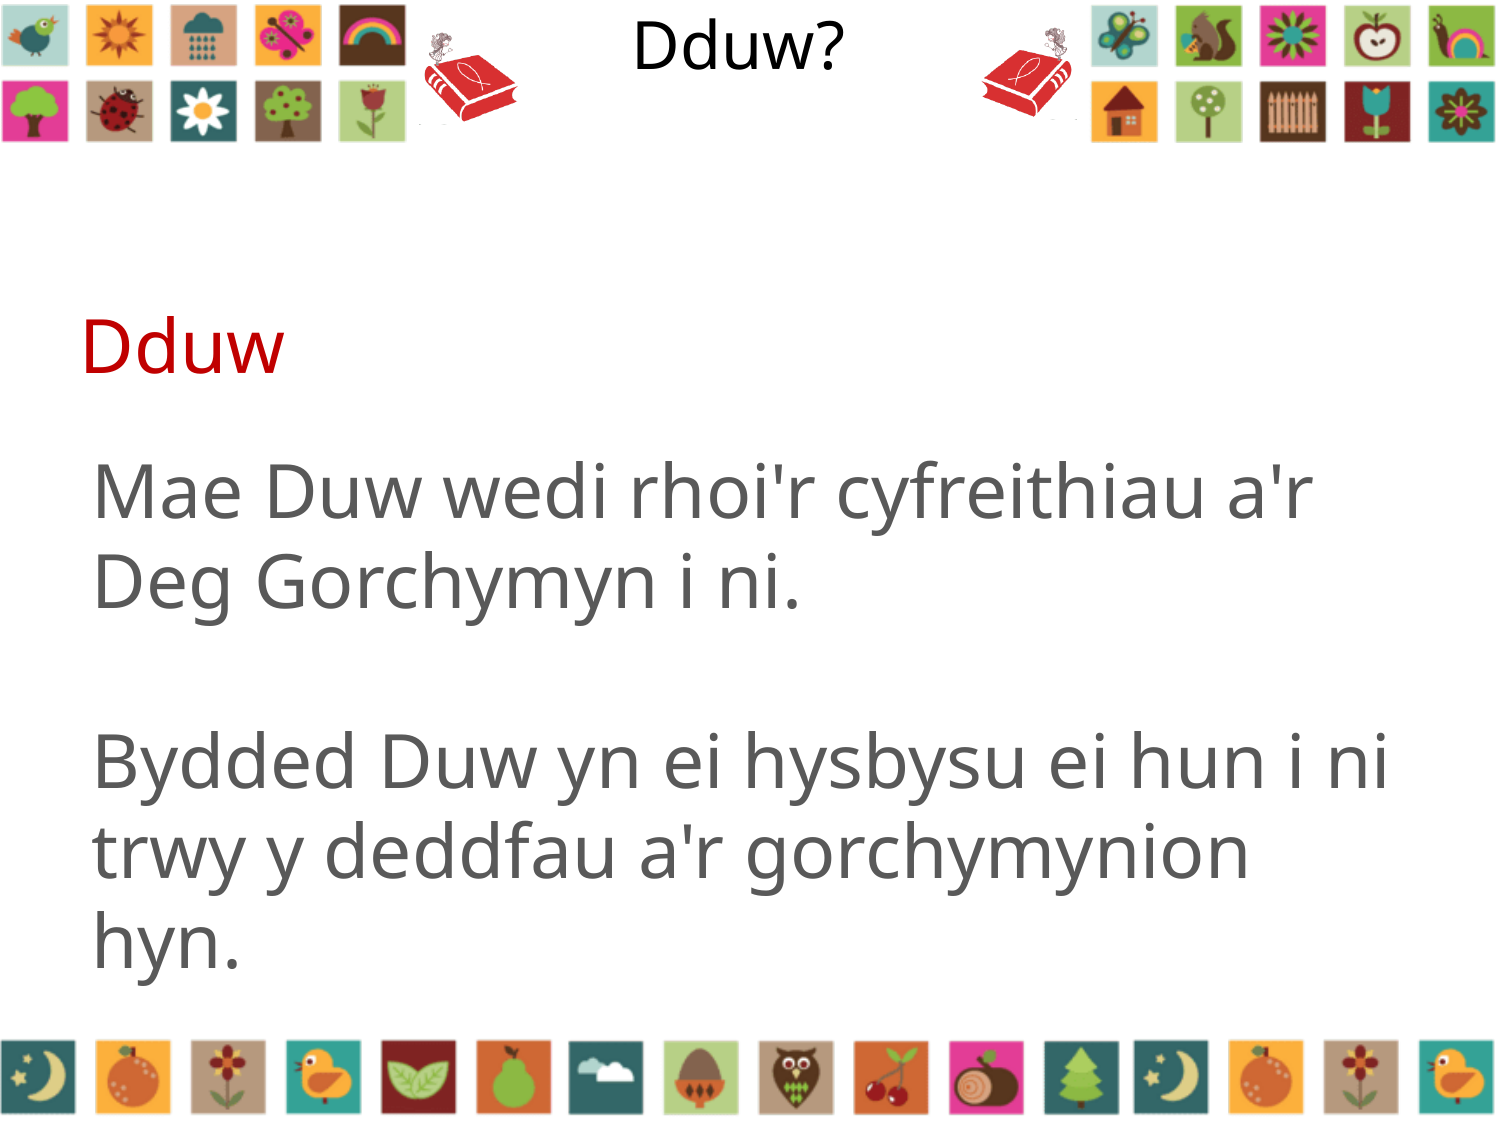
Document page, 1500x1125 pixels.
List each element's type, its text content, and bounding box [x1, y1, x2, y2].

picture [950, 3, 1500, 150]
text_box Mae Duw wedi rhoi'r cyfreithiau a'r Deg Gorchymyn i ni. Bydded Duw yn ei hysbysu ei hun i ni trwy y deddfau a'r gorchymynion hyn. [76, 436, 1424, 992]
text_box Dduw? [414, 0, 1080, 91]
text_box Dduw [64, 290, 1412, 396]
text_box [0, 1028, 1500, 1118]
picture [0, 3, 550, 150]
